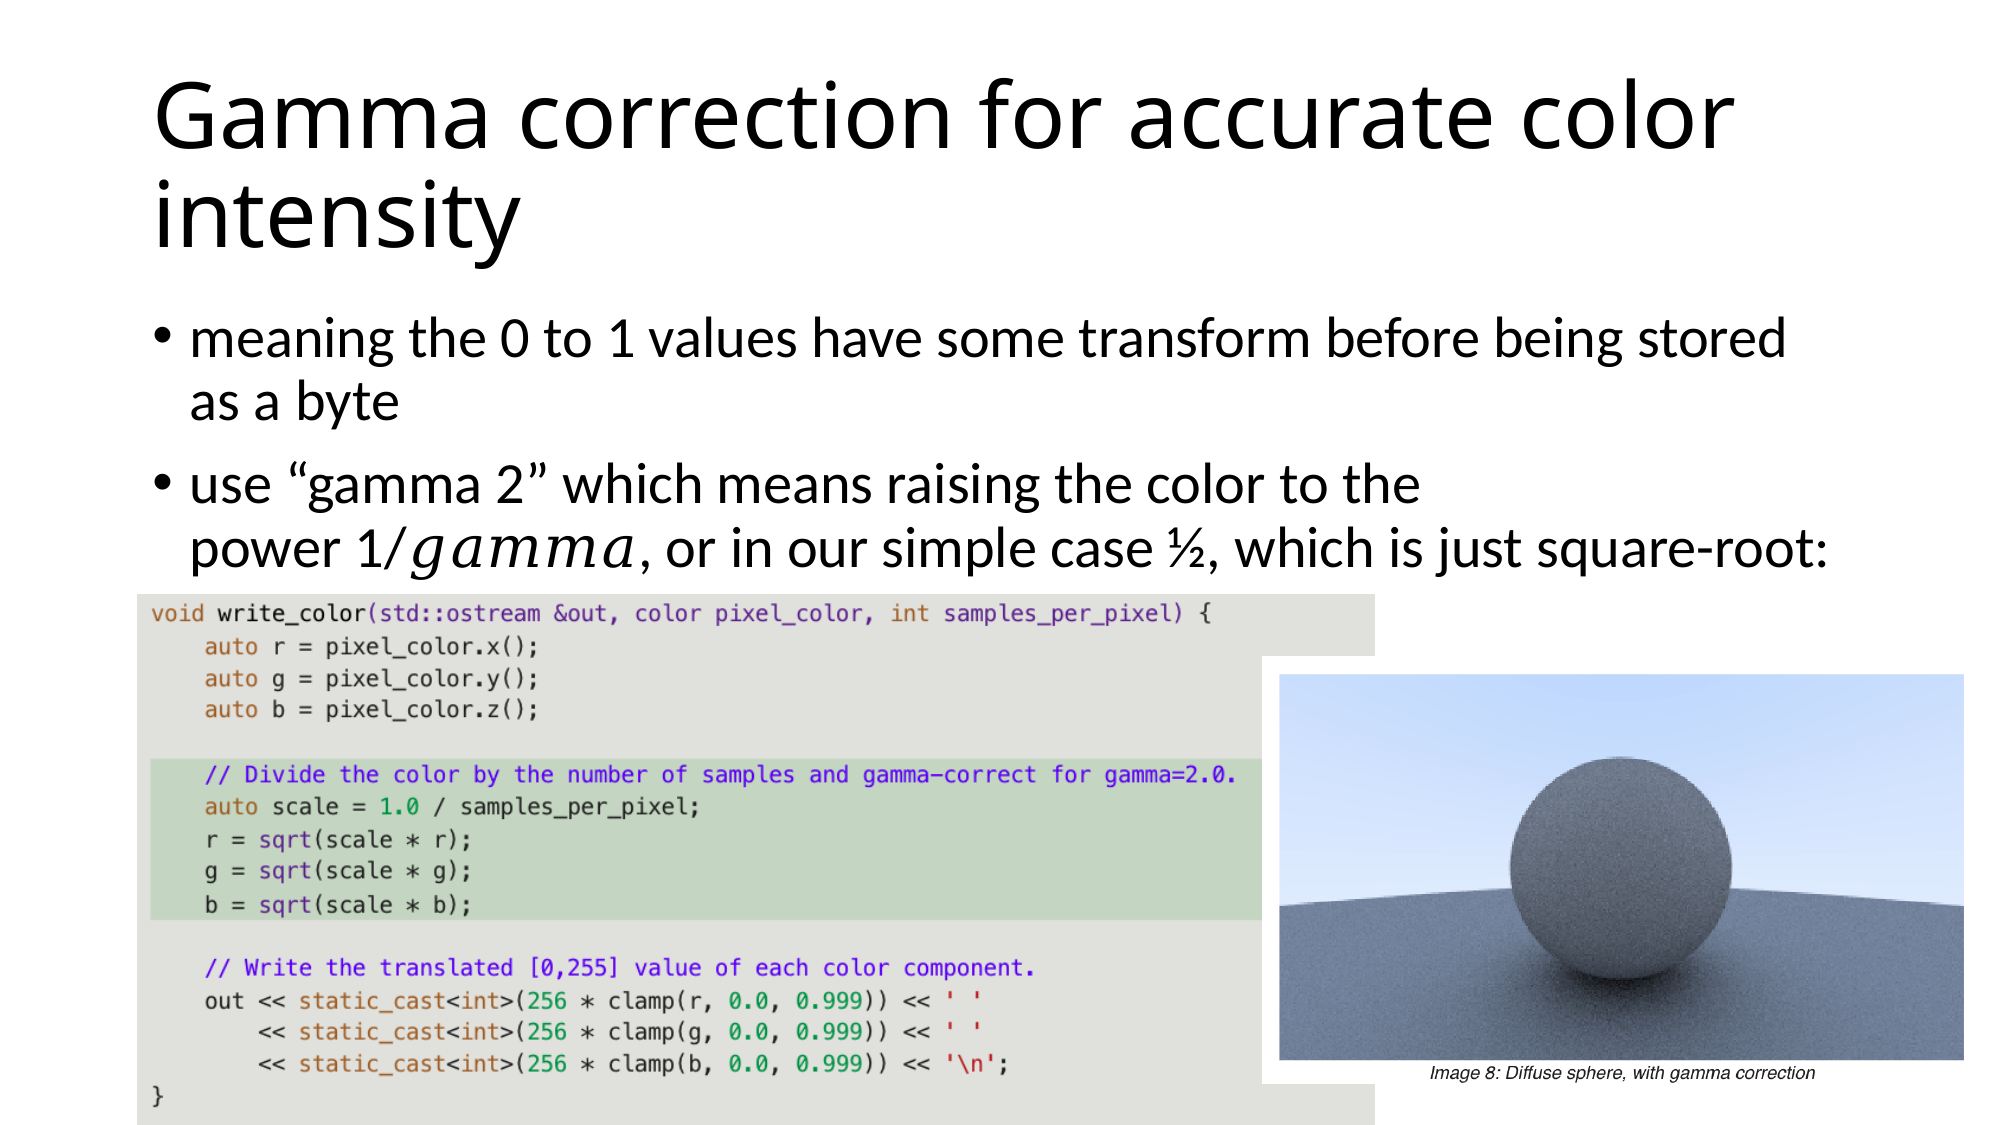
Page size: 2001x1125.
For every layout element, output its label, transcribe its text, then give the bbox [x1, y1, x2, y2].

title Gamma correction for accurate color intensity [137, 59, 1863, 278]
list meaning the 0 to 1 values have some transform before being stored as a byte use “gamma 2” which means raising the color to the power 1/𝑔𝑎𝑚𝑚𝑎, or in our simple case ½, which is just square-root: [137, 299, 1863, 656]
picture [137, 594, 1974, 1125]
